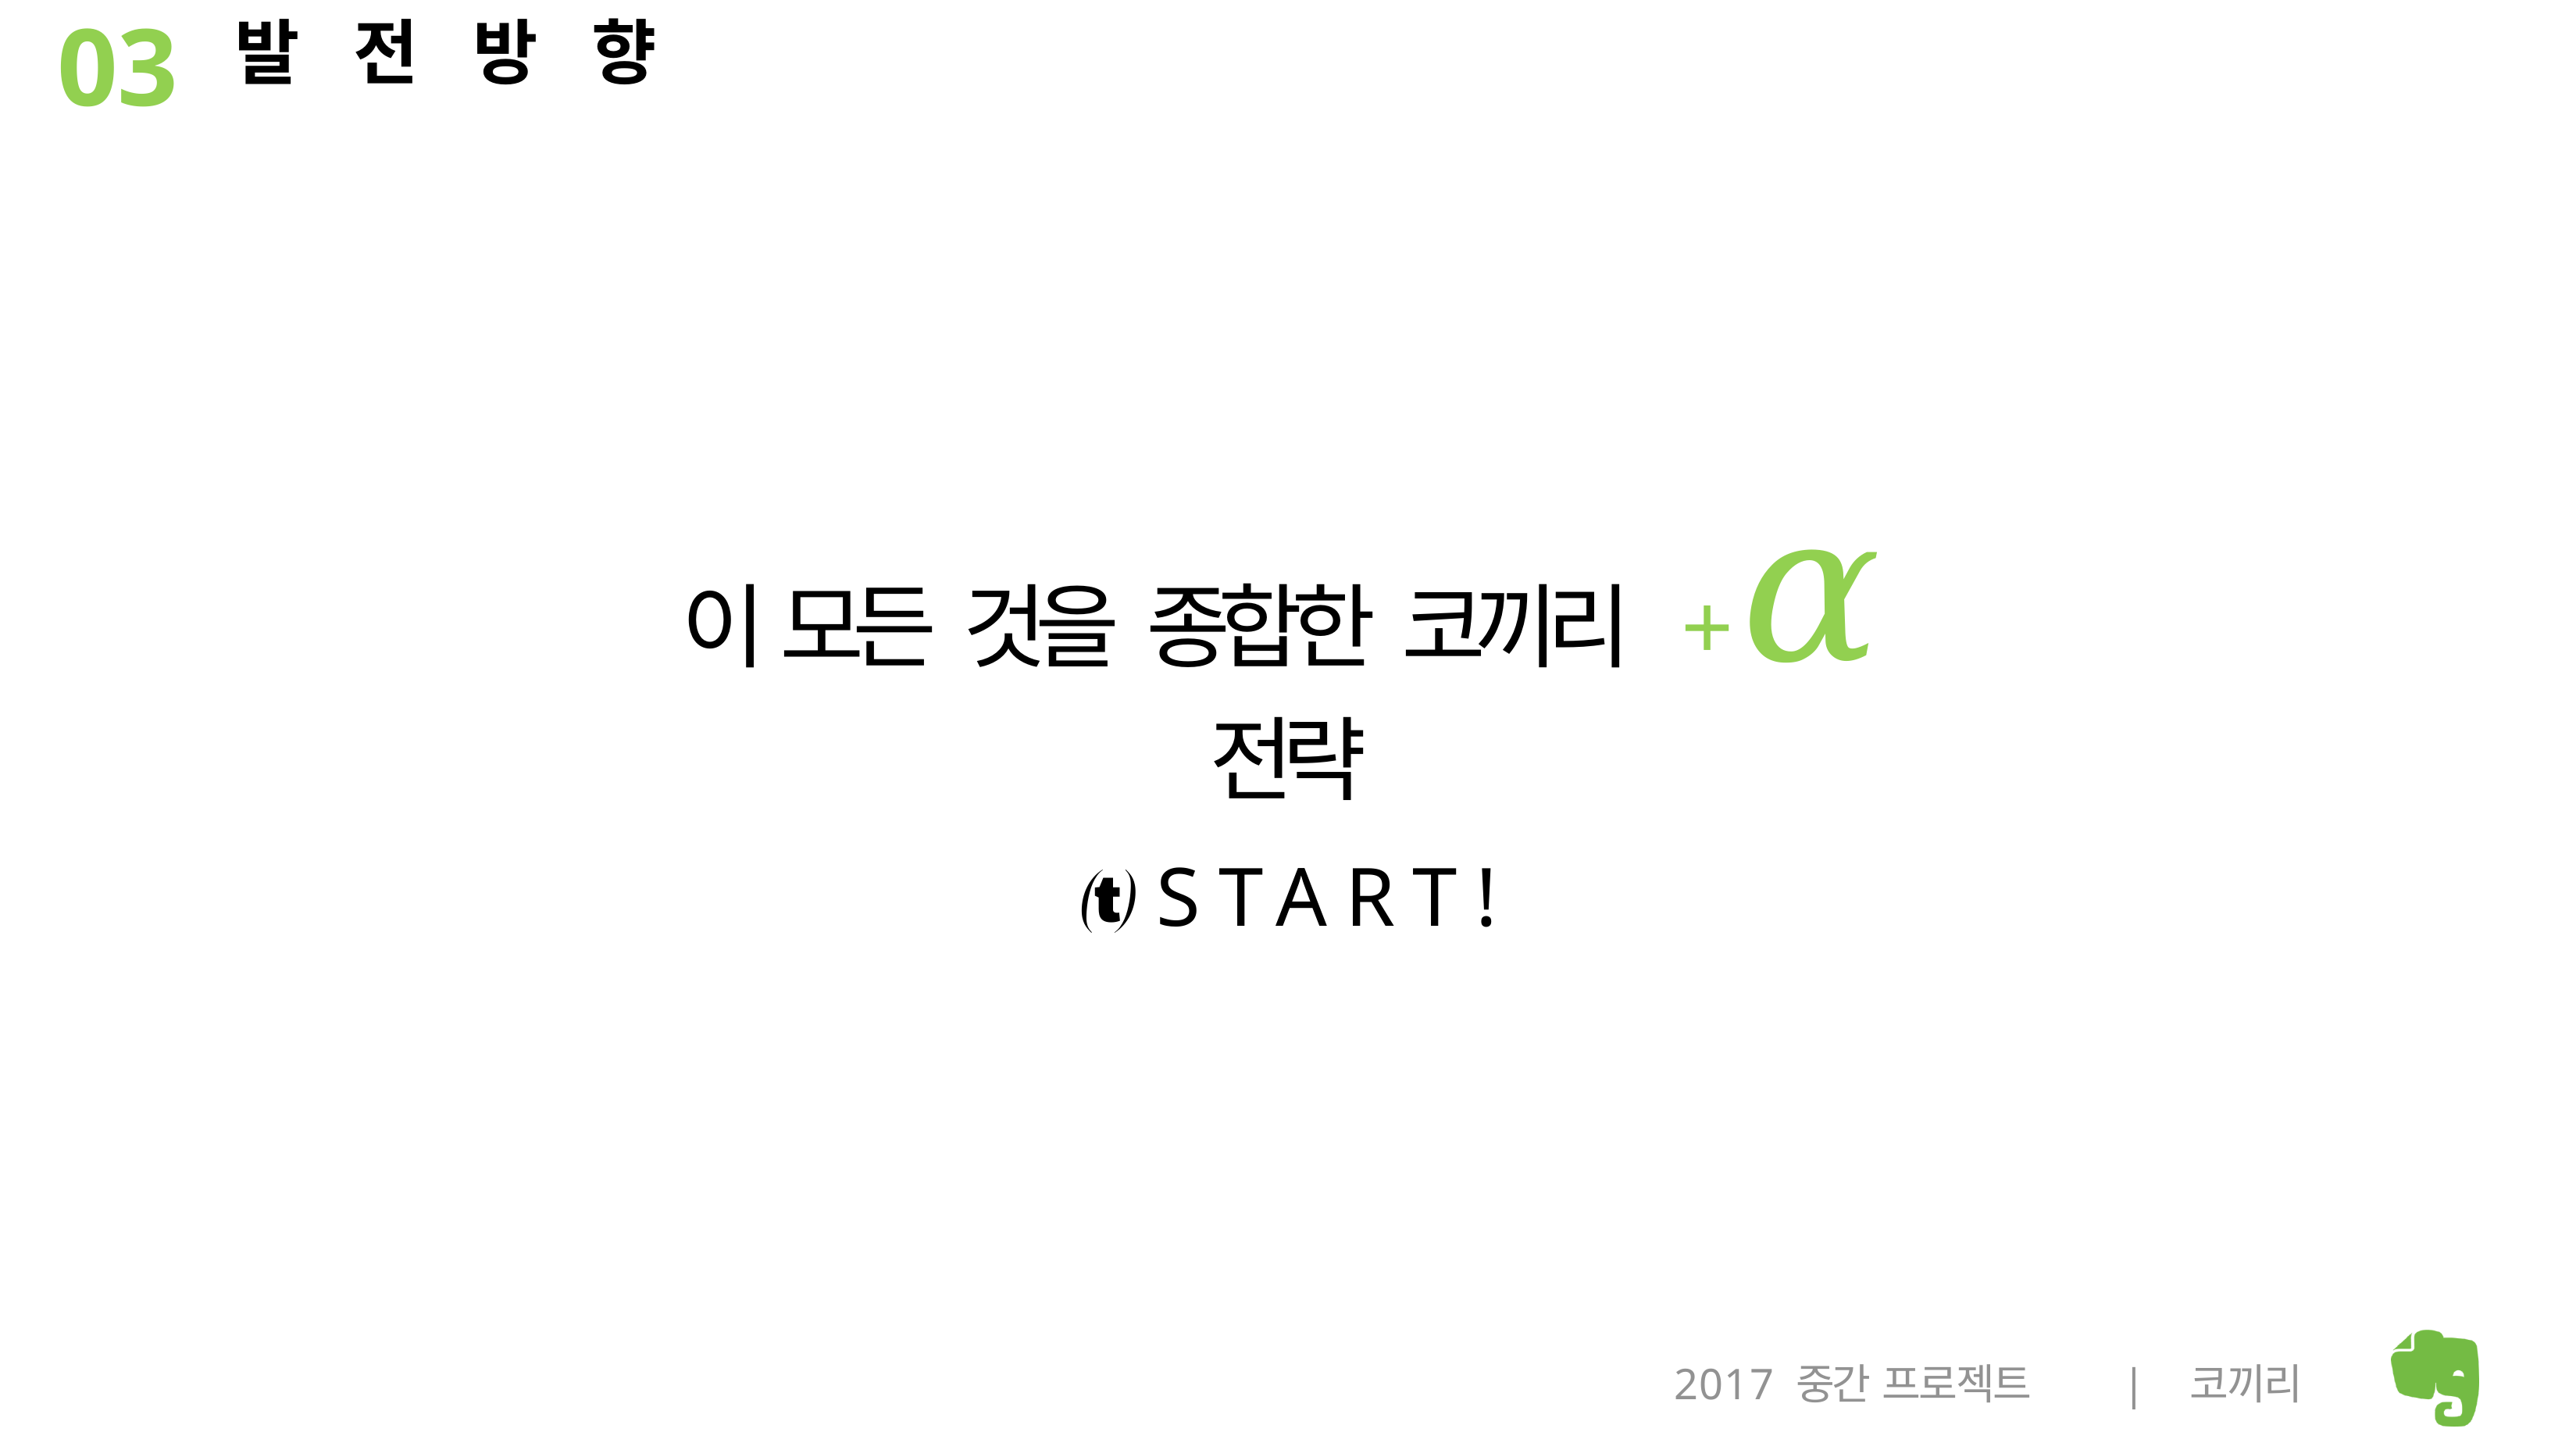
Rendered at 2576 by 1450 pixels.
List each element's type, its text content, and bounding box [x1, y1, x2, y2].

text_box | [2121, 1366, 2140, 1409]
slide_number 코끼리 [2188, 1366, 2412, 1450]
footer 2017 중간 프로젝트 [1625, 1366, 2086, 1450]
text_box 03 발 전 방 향 [55, 0, 737, 127]
picture [2391, 1330, 2480, 1427]
text_box 이 모든 것을 종합한 코끼리 +𝛼 전략 START! [576, 452, 2000, 942]
